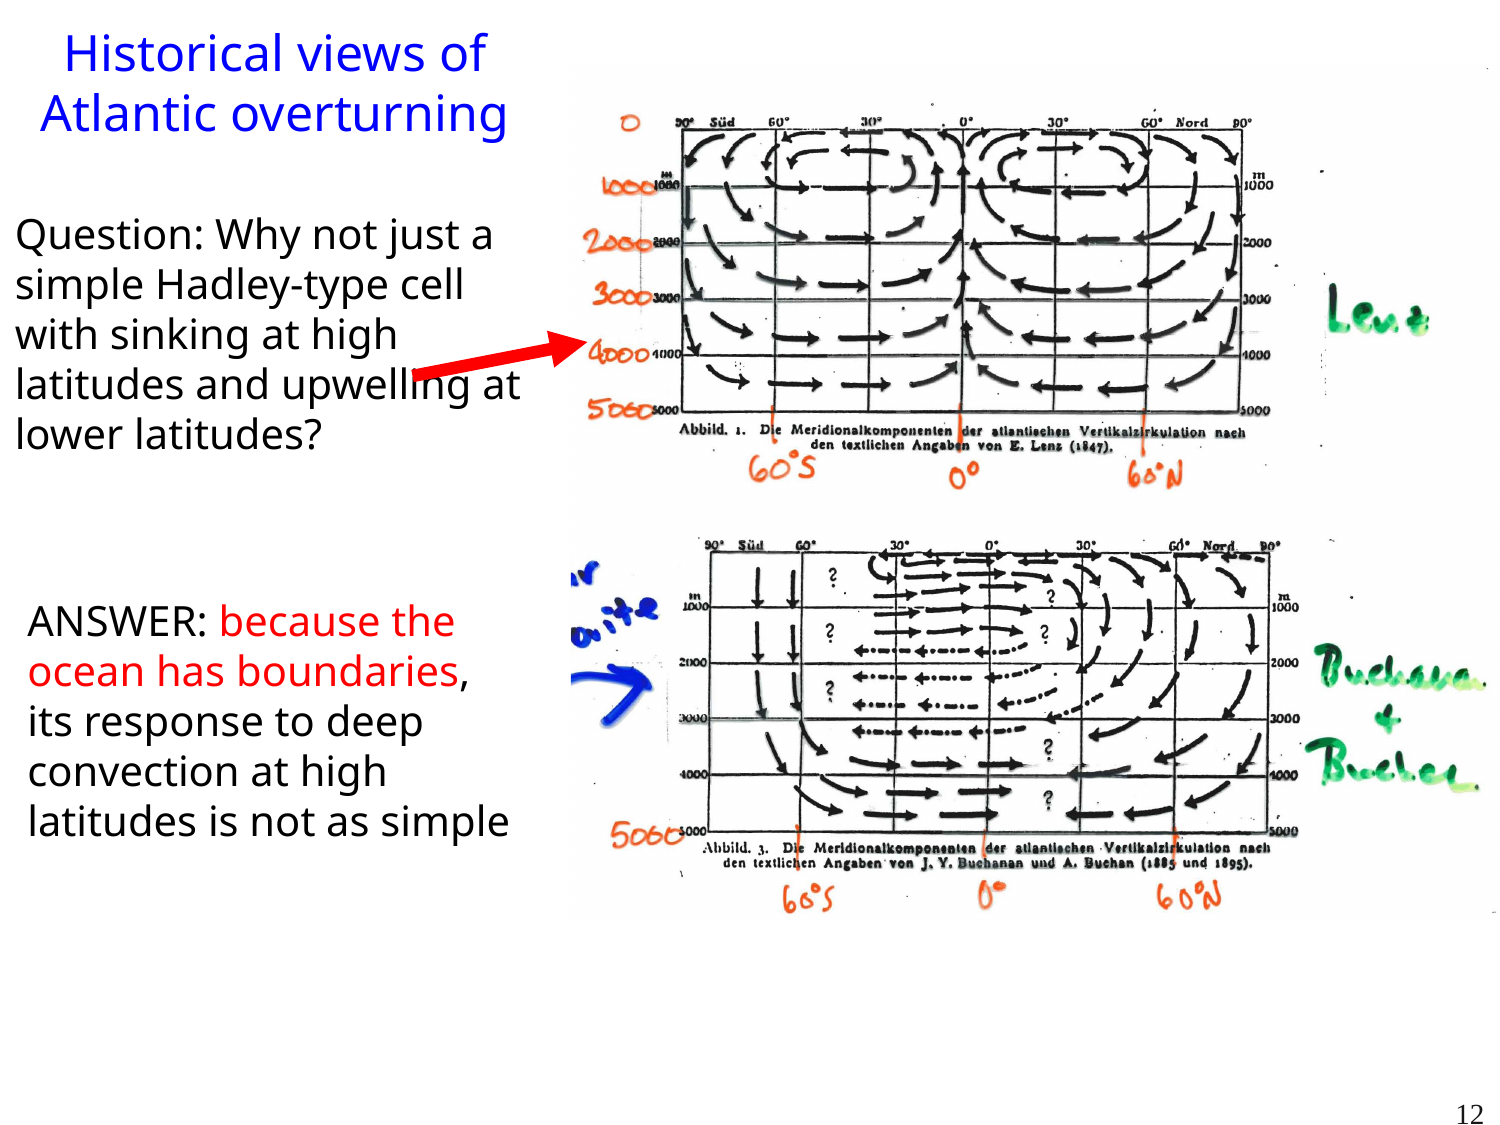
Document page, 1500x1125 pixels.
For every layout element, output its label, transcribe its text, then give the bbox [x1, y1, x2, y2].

text_box Question: Why not just a simple Hadley-type cell with sinking at high latitudes and upwelling at lower latitudes? [0, 200, 550, 465]
picture [570, 62, 1500, 926]
text_box ANSWER: because the ocean has boundaries, its response to deep convection at high latitudes is not as simple [12, 587, 538, 853]
title Historical views of Atlantic overturning [0, 24, 551, 138]
slide_number 12 [1187, 1087, 1500, 1125]
